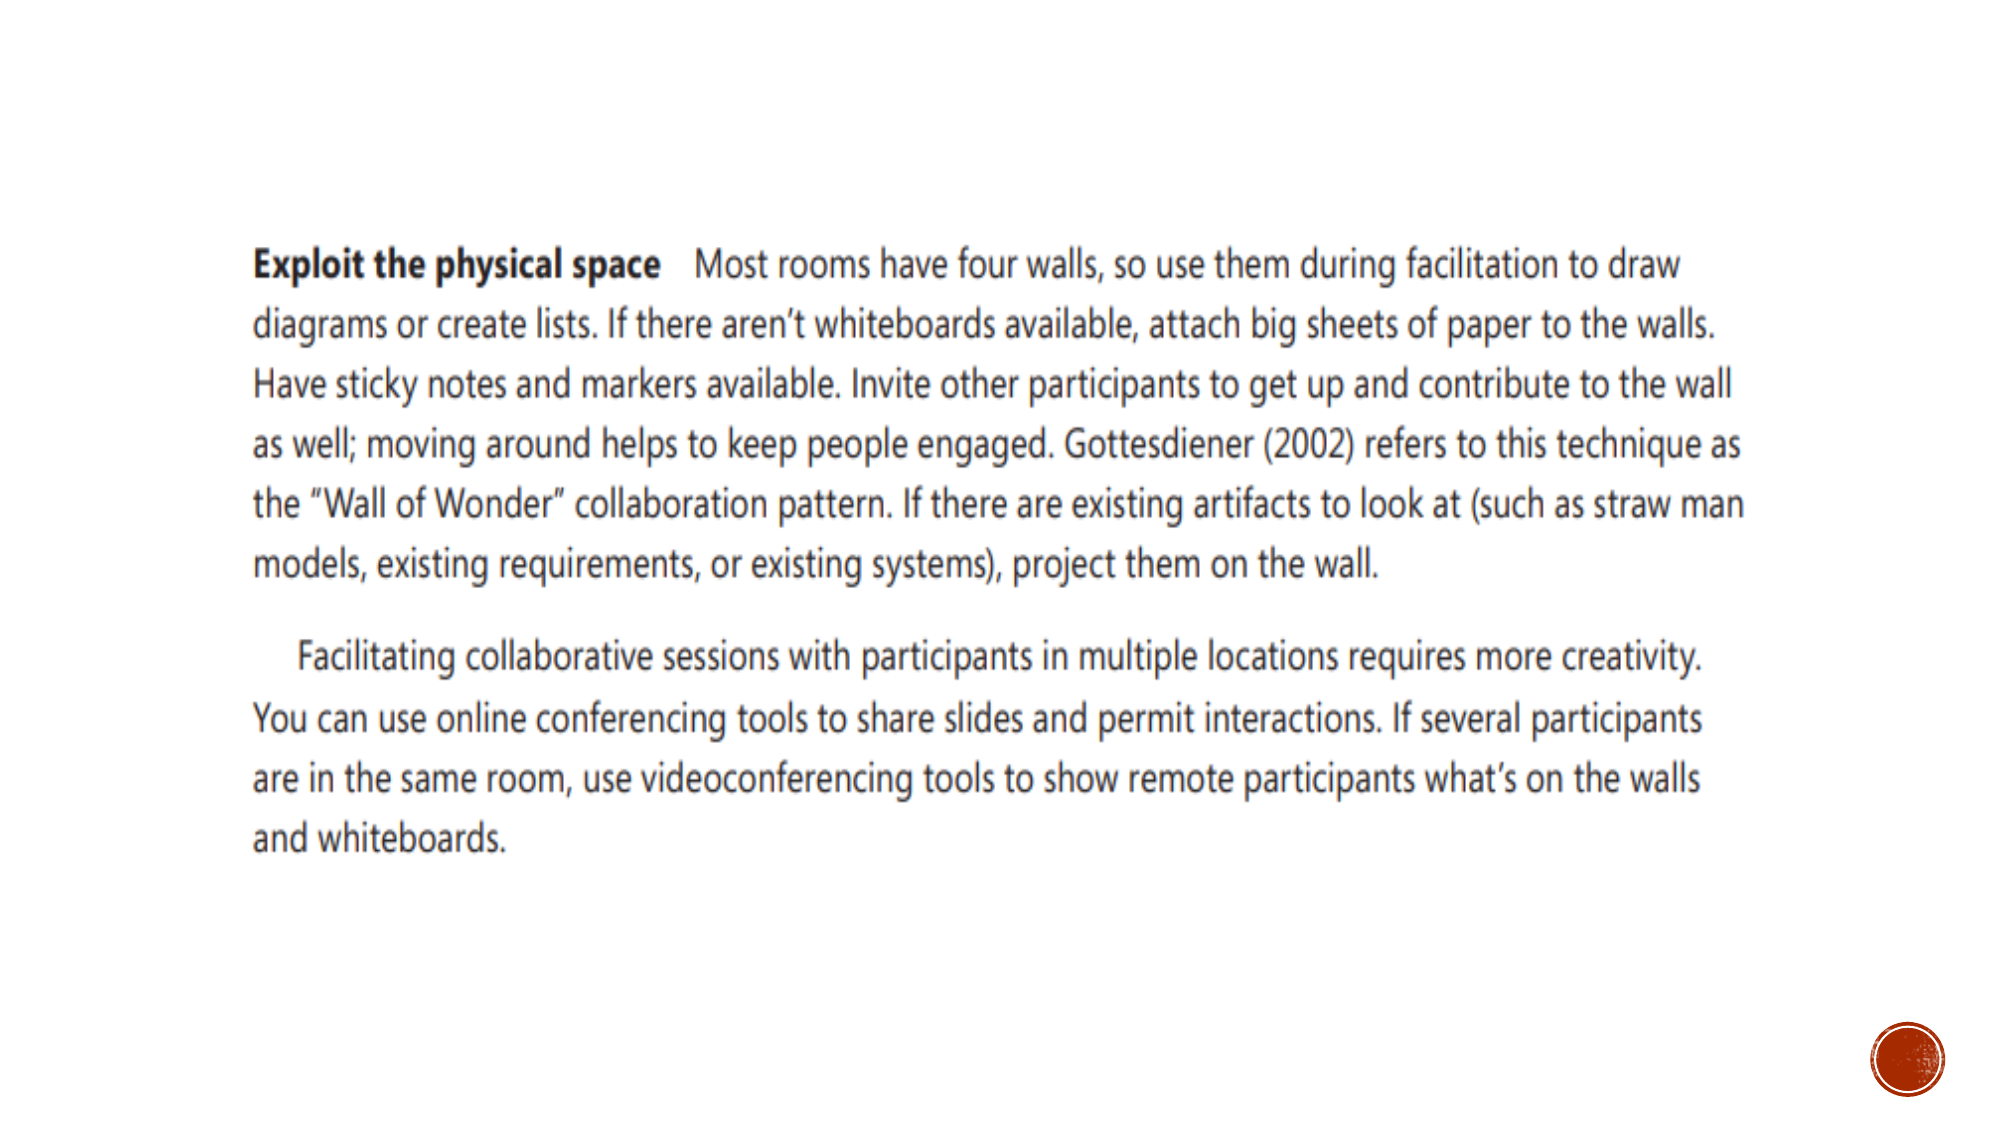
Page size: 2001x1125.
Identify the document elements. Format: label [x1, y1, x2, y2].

picture [232, 217, 1773, 898]
